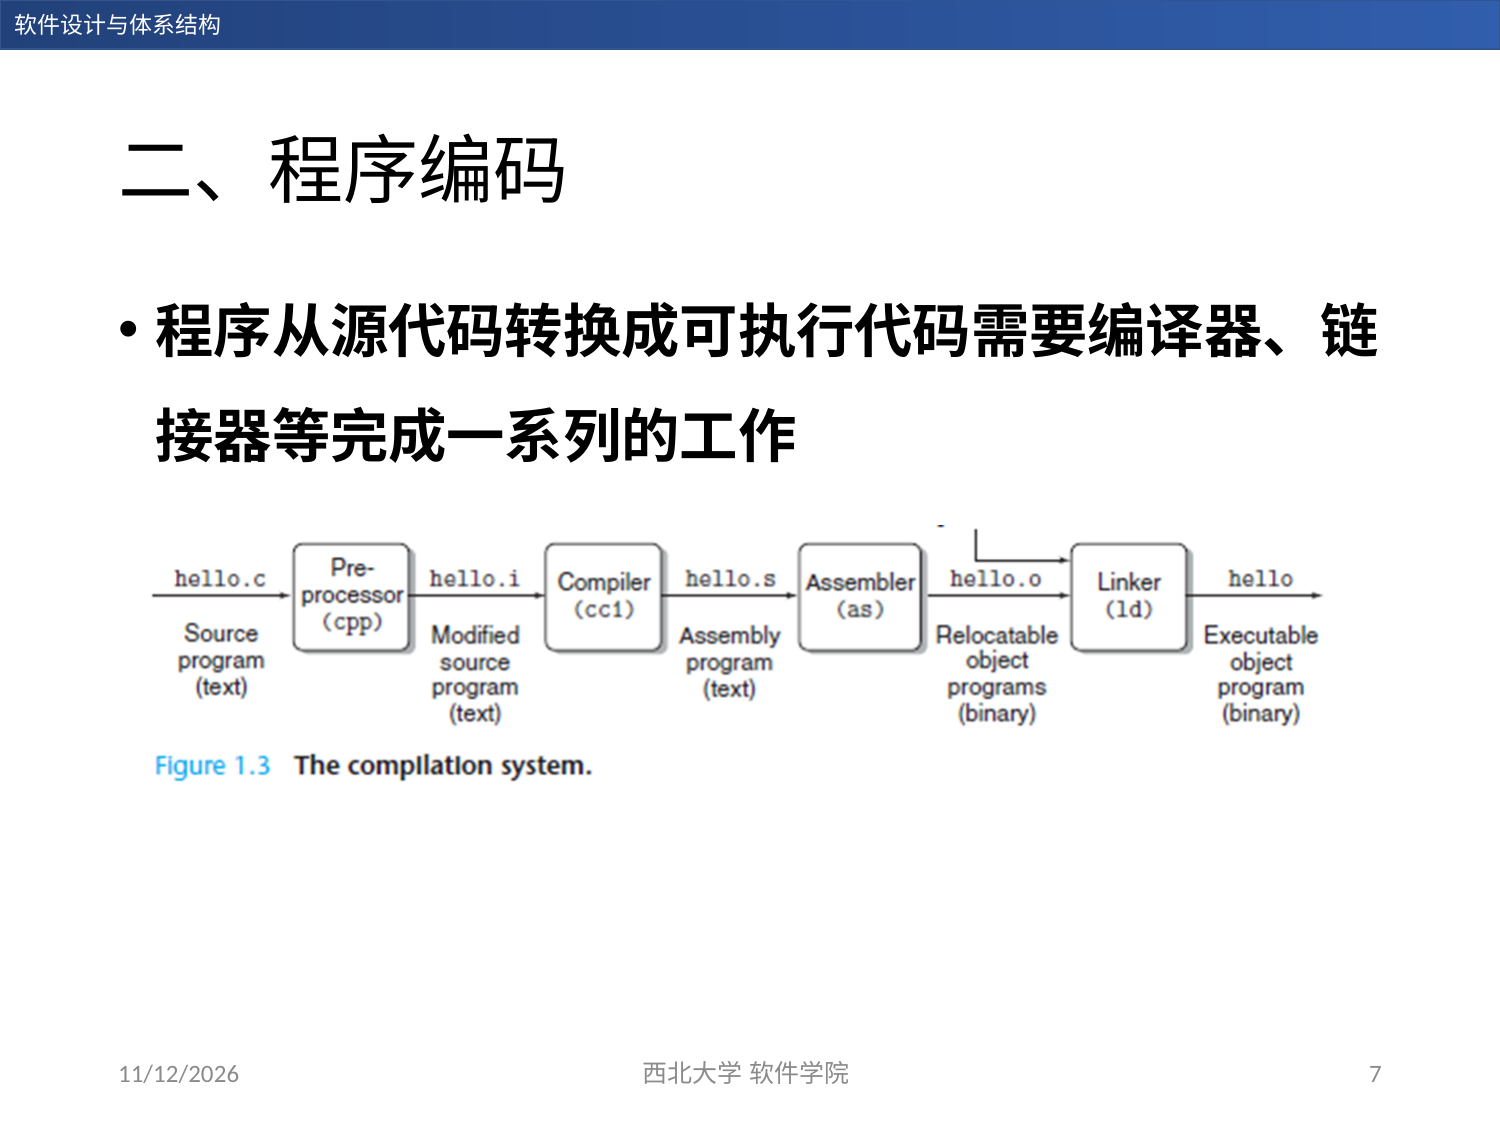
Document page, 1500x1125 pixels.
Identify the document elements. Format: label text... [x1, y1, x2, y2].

list 程序从源代码转换成可执行代码需要编译器、链接器等完成一系列的工作 [103, 251, 1397, 966]
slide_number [103, 1042, 441, 1103]
slide_number 7 [1059, 1042, 1397, 1103]
picture [138, 525, 1330, 801]
footer 西北大学 软件学院 [496, 1042, 1004, 1103]
title 二、程序编码 [103, 65, 1397, 251]
